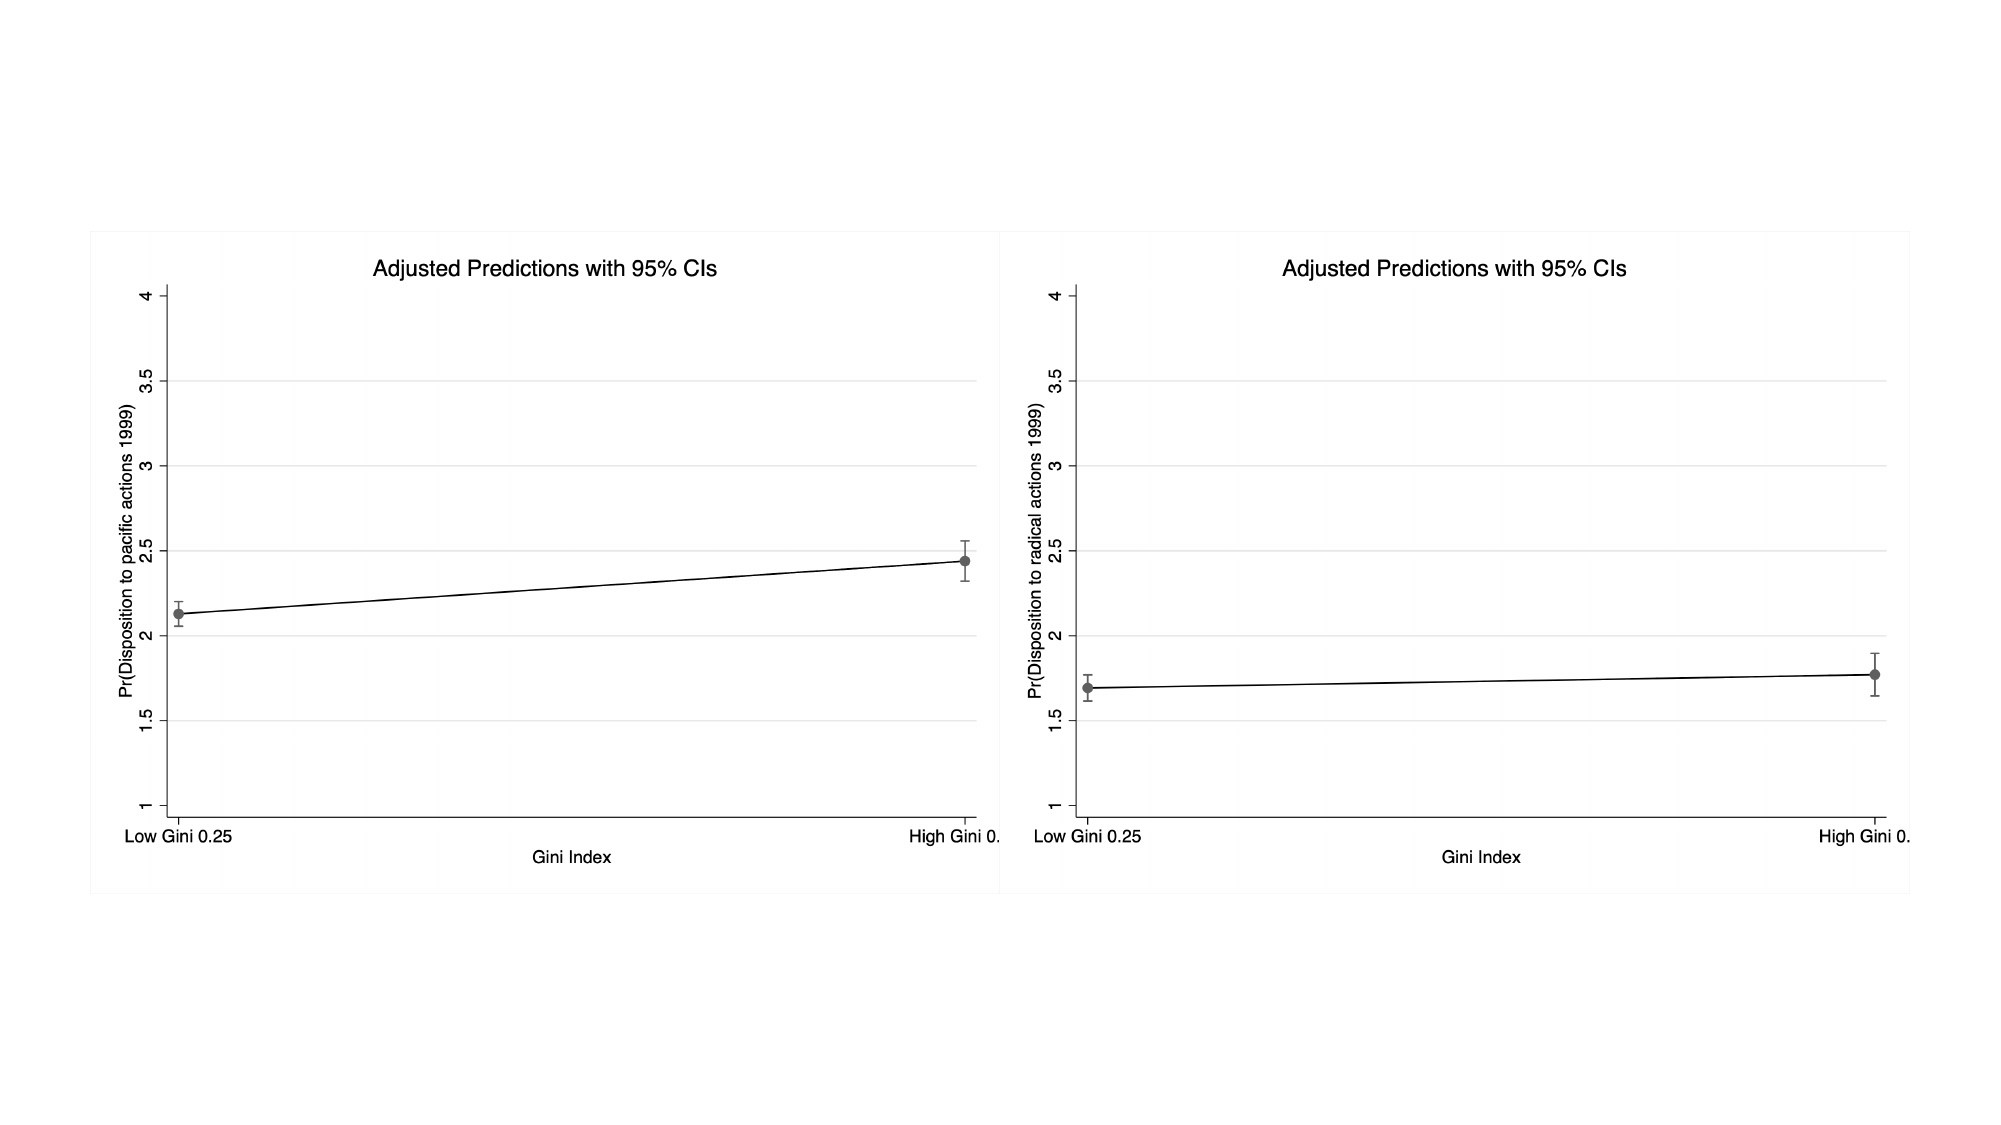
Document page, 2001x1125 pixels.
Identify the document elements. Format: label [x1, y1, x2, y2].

text_box [90, 231, 1910, 894]
